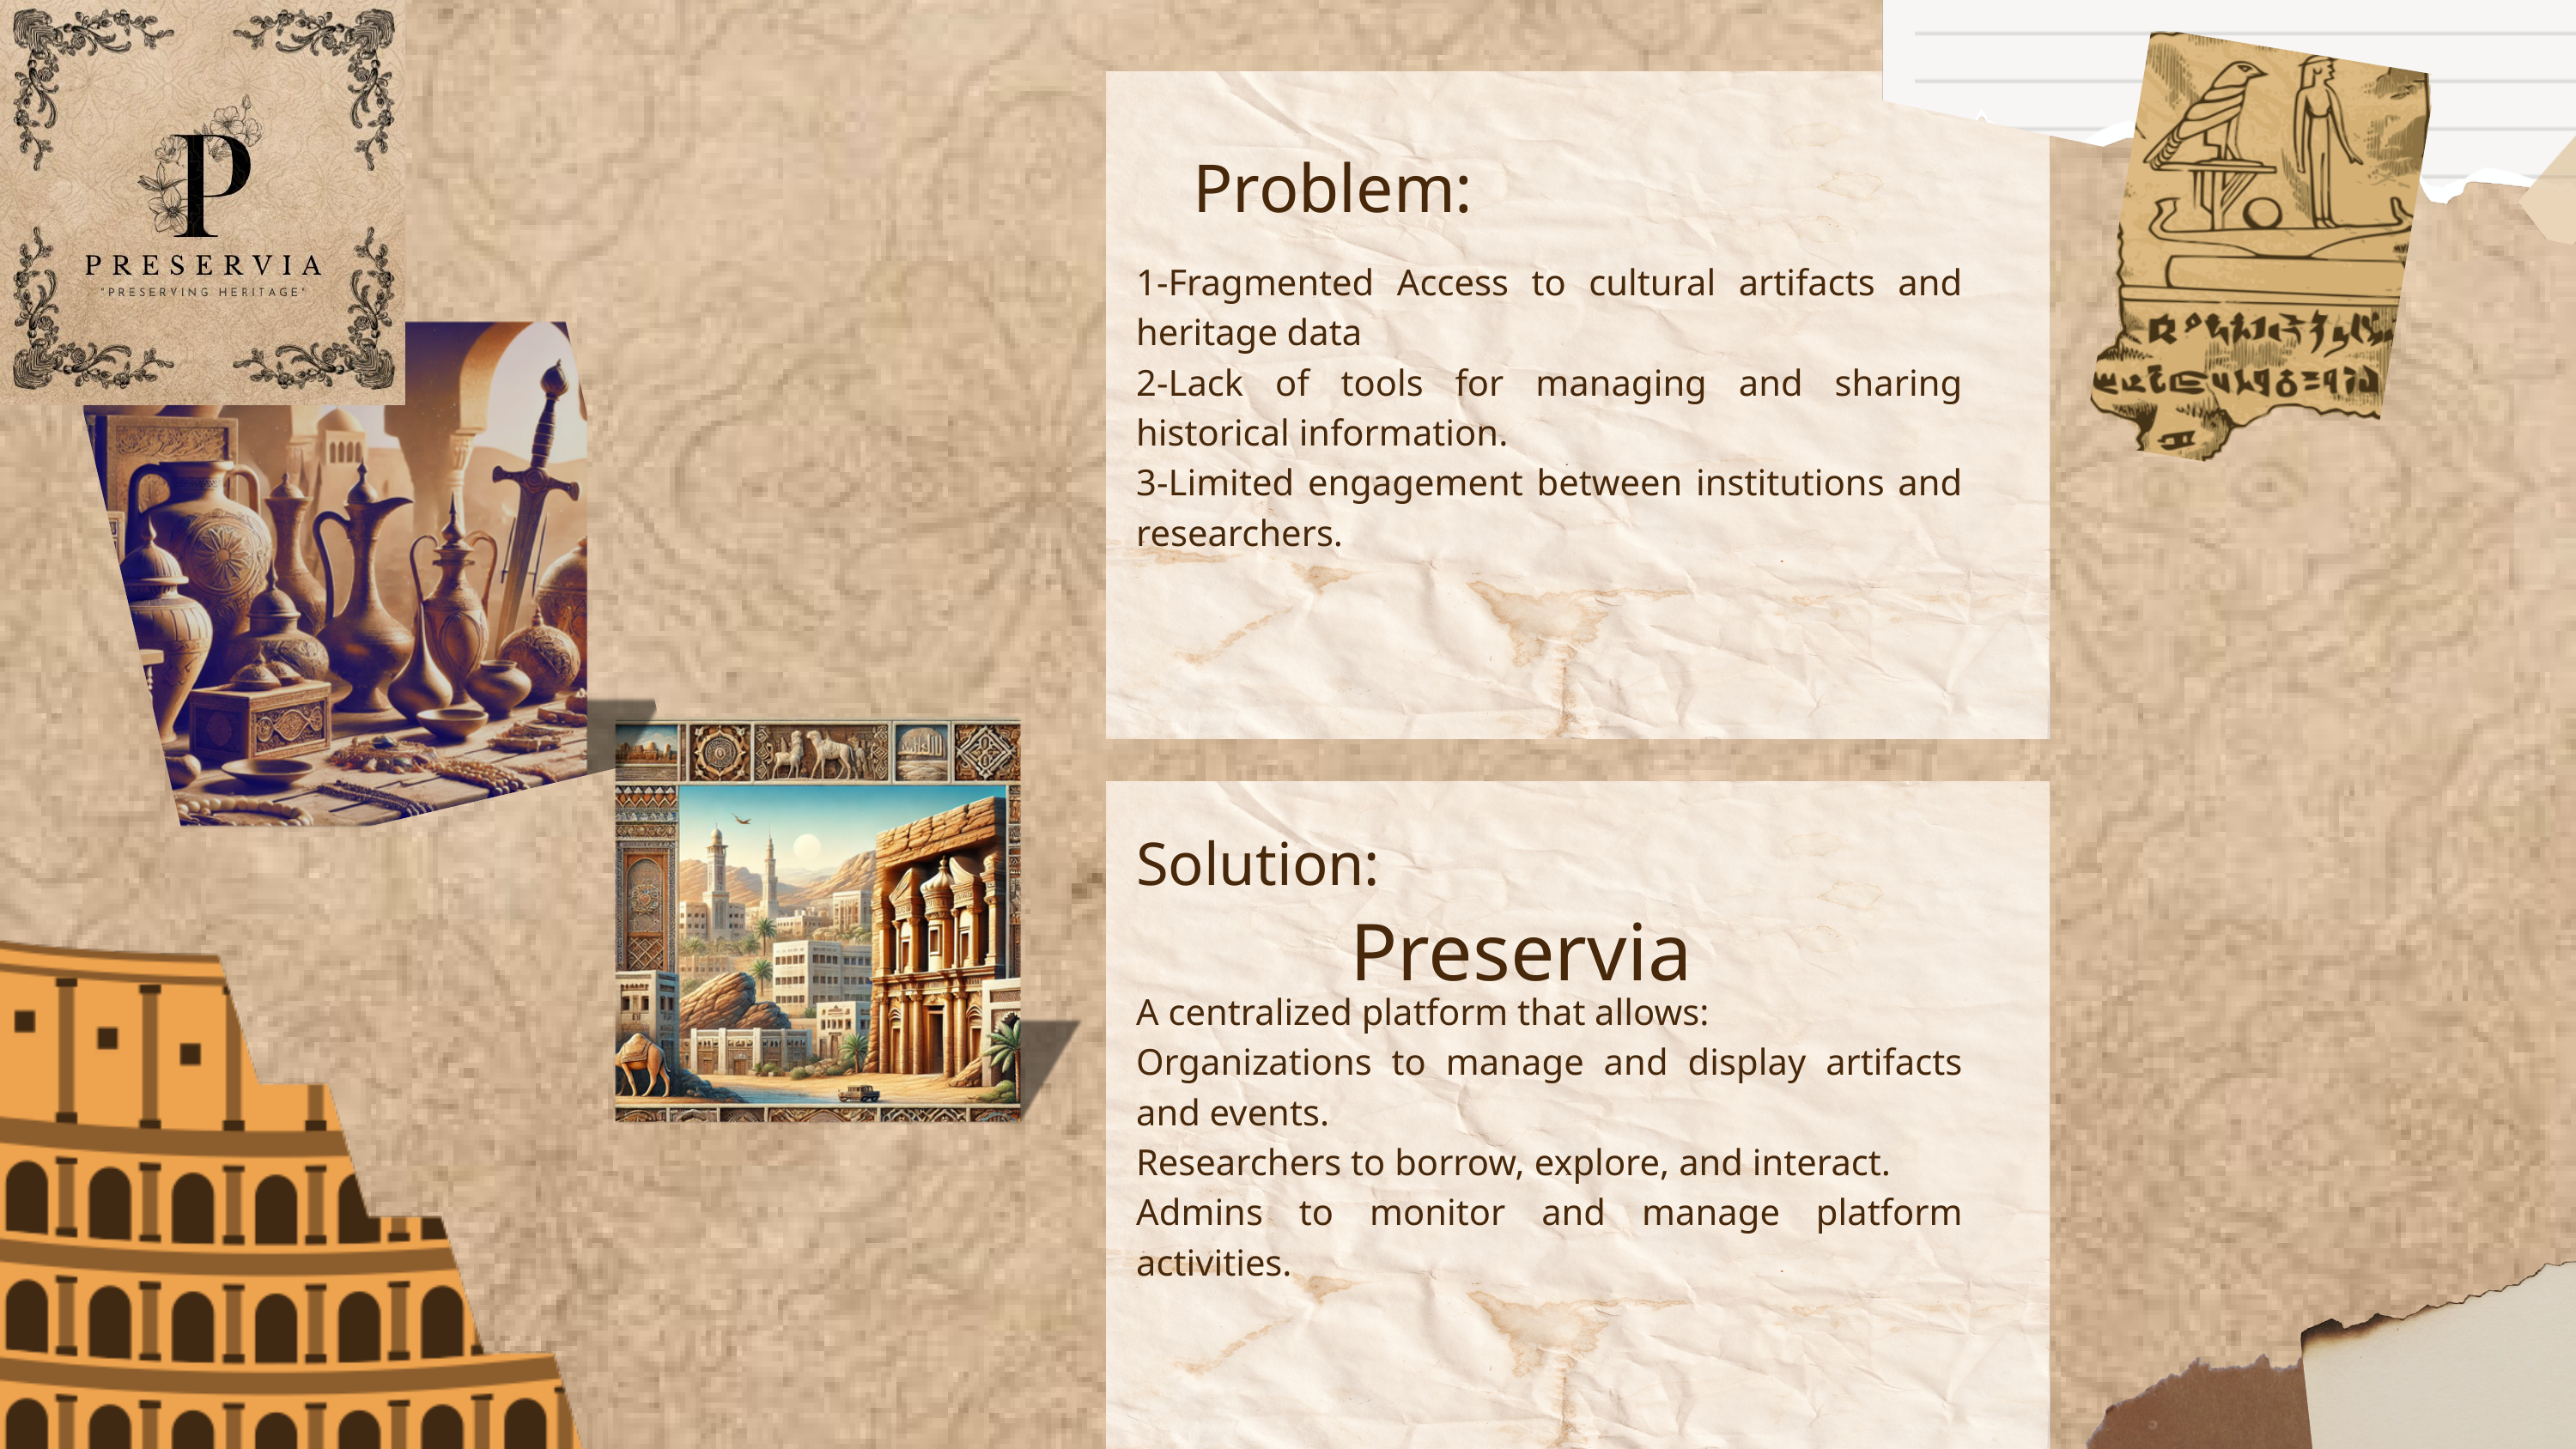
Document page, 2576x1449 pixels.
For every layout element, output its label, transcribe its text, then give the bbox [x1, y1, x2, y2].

text_box [2083, 27, 2437, 488]
text_box [2295, 1259, 2576, 1449]
text_box A centralized platform that allows: Organizations to manage and display artifacts and events. Researchers to borrow, explore, and interact. Admins to monitor and manage platform activities. [1136, 982, 1963, 1283]
text_box [611, 682, 1085, 1156]
text_box [1106, 71, 2050, 739]
text_box [1826, 0, 2576, 246]
text_box [0, 0, 406, 406]
text_box [0, 919, 591, 1449]
text_box Solution: [1136, 814, 1906, 886]
text_box [0, 0, 2576, 1449]
text_box [2050, 1347, 2312, 1449]
text_box [1106, 781, 2050, 1449]
text_box 1-Fragmented Access to cultural artifacts and heritage data 2-Lack of tools for managing and sharing historical information. 3-Limited engagement between institutions and researchers. [1136, 252, 1963, 554]
text_box [82, 279, 668, 869]
text_box Preservia [1136, 886, 1906, 997]
text_box Problem: [1193, 132, 1963, 226]
